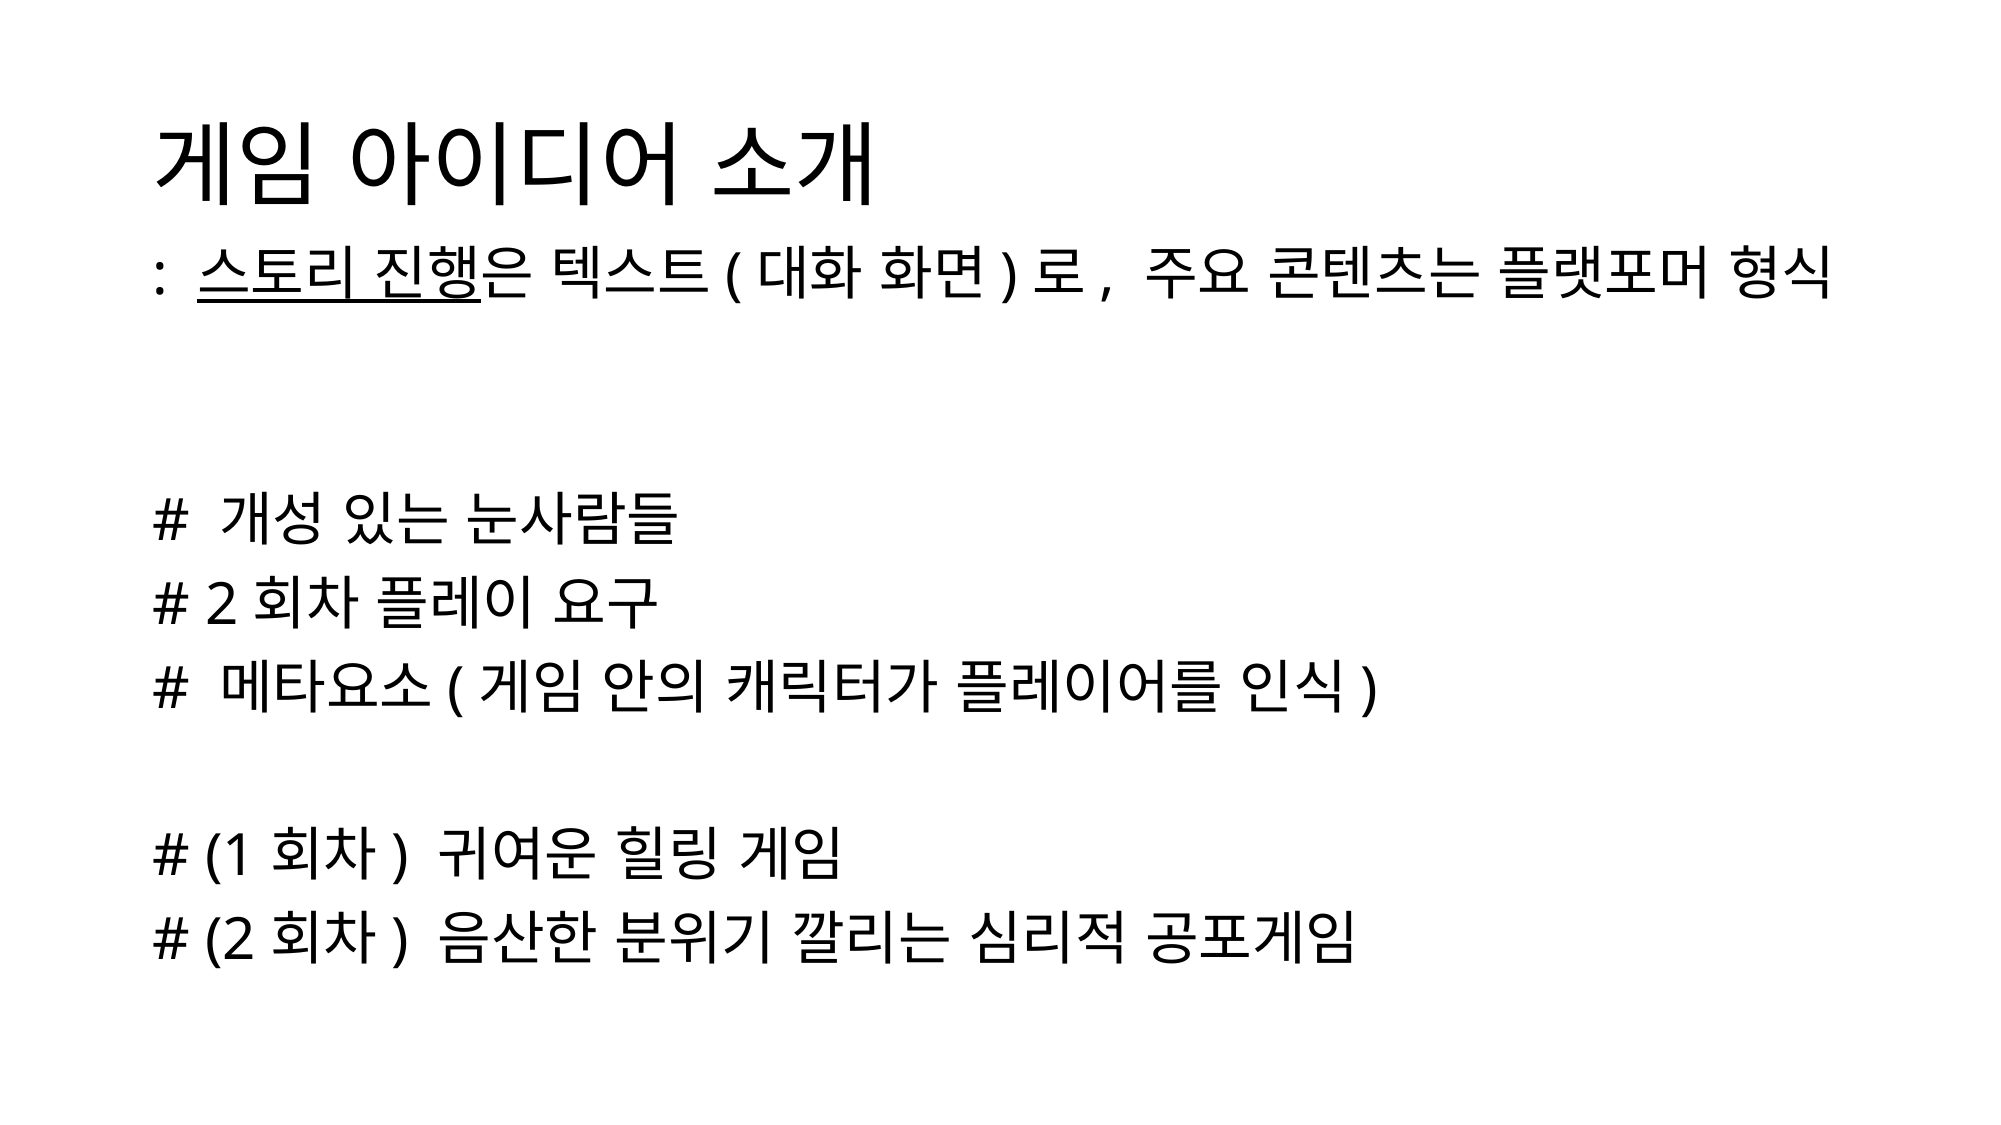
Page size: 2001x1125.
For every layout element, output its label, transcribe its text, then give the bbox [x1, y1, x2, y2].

list # 개성 있는 눈사람들 # 2회차 플레이 요구 # 메타요소(게임 안의 캐릭터가 플레이어를 인식) # (1회차) 귀여운 힐링 게임 # (2회차) 음산한 분위기 깔리는 심리적 공포게임 [137, 483, 1863, 1044]
title 게임 아이디어 소개 [137, 59, 1863, 207]
text_box : 스토리 진행은 텍스트(대화 화면)로, 주요 콘텐츠는 플랫포머 형식 [137, 207, 1863, 344]
